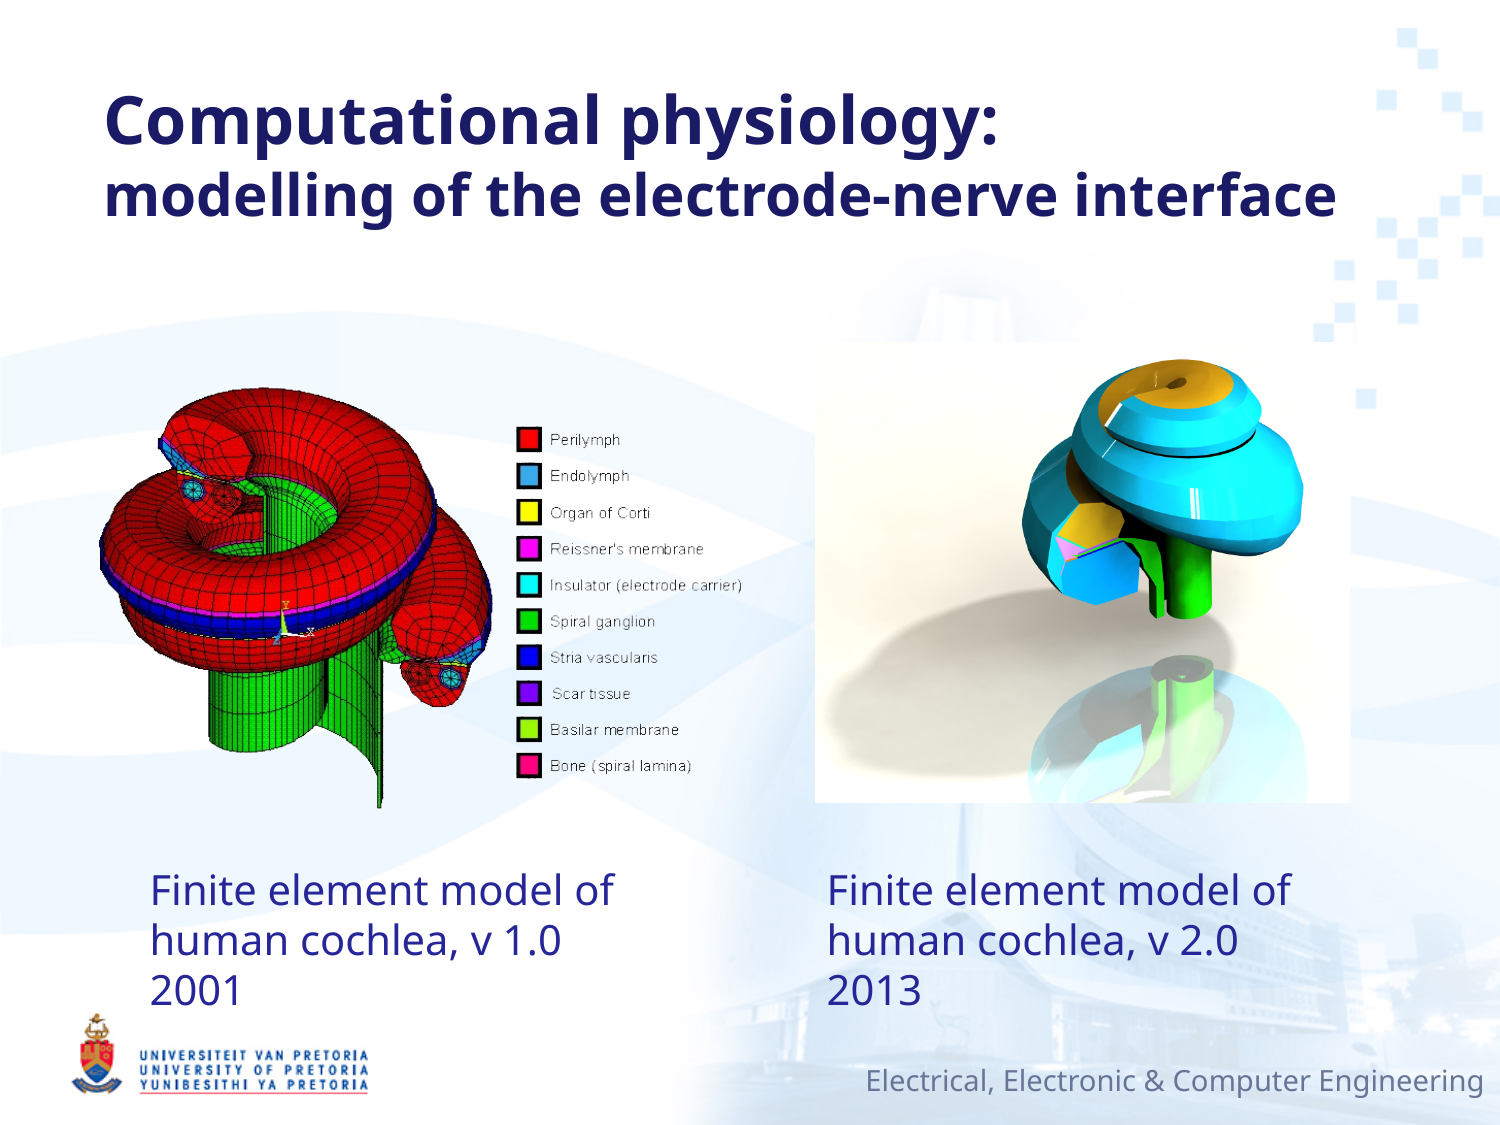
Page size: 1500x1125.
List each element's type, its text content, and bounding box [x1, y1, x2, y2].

picture [0, 0, 1500, 1125]
text_box Finite element model of human cochlea, v 1.0 2001 [134, 856, 640, 1022]
title Computational physiology: modelling of the electrode-nerve interface [88, 59, 1364, 247]
text_box Finite element model of human cochlea, v 2.0 2013 [811, 856, 1317, 1022]
